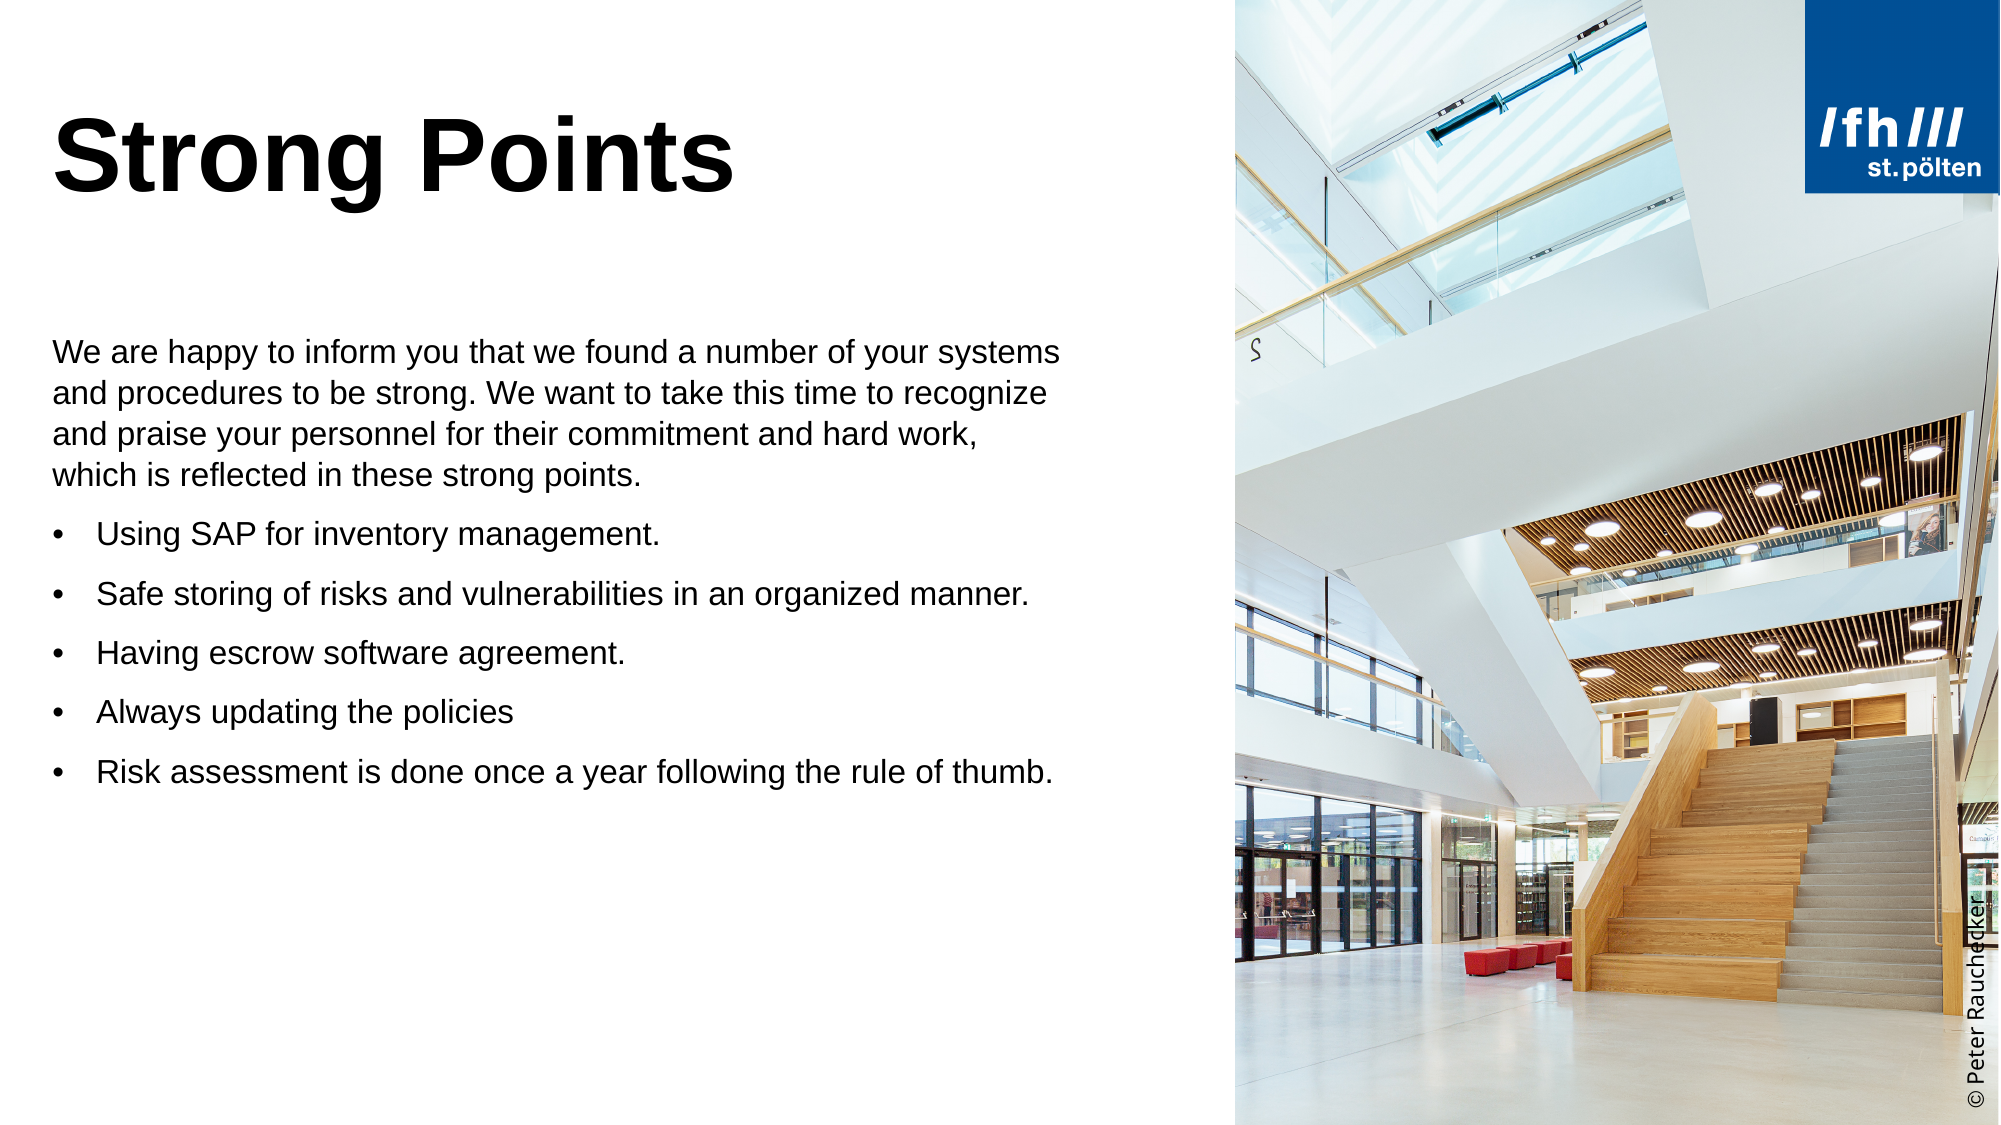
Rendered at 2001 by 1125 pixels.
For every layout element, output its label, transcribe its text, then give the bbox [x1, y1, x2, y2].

list We are happy to inform you that we found a number of your systems and procedures to be strong. We want to take this time to recognize and praise your personnel for their commitment and hard work, which is reflected in these strong points. Using SAP for inventory management. Safe storing of risks and vulnerabilities in an organized manner. Having escrow software agreement. Always updating the policies Risk assessment is done once a year following the rule of thumb. [37, 322, 1080, 1014]
list Strong Points [37, 78, 1118, 223]
picture [1234, 0, 2000, 1125]
